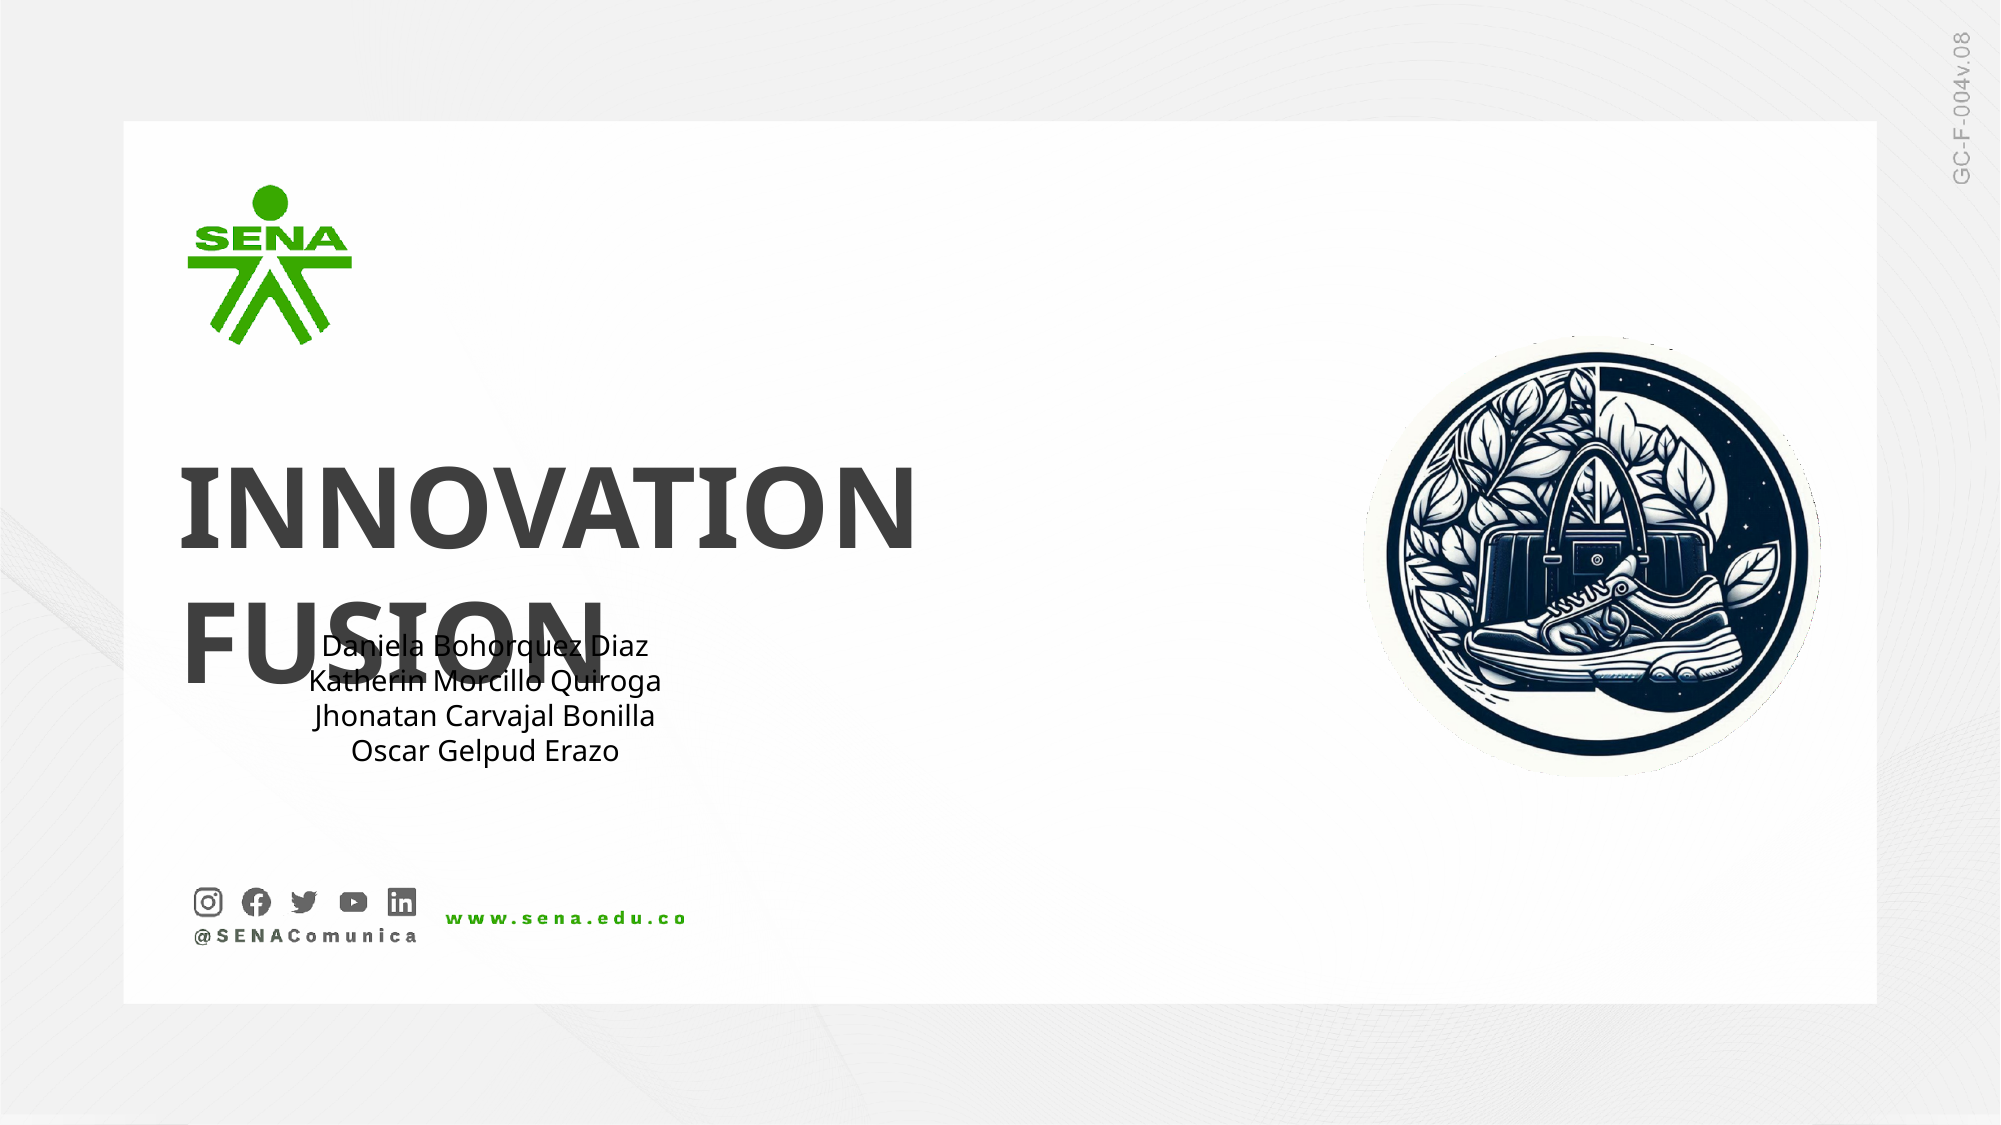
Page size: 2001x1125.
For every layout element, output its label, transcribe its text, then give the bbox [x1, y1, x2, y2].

text_box Daniela Bohorquez Diaz Katherin Morcillo Quiroga Jhonatan Carvajal Bonilla Oscar Gelpud Erazo [163, 620, 808, 775]
picture [0, 0, 2000, 1125]
text_box INNOVATION FUSION [163, 428, 1356, 714]
